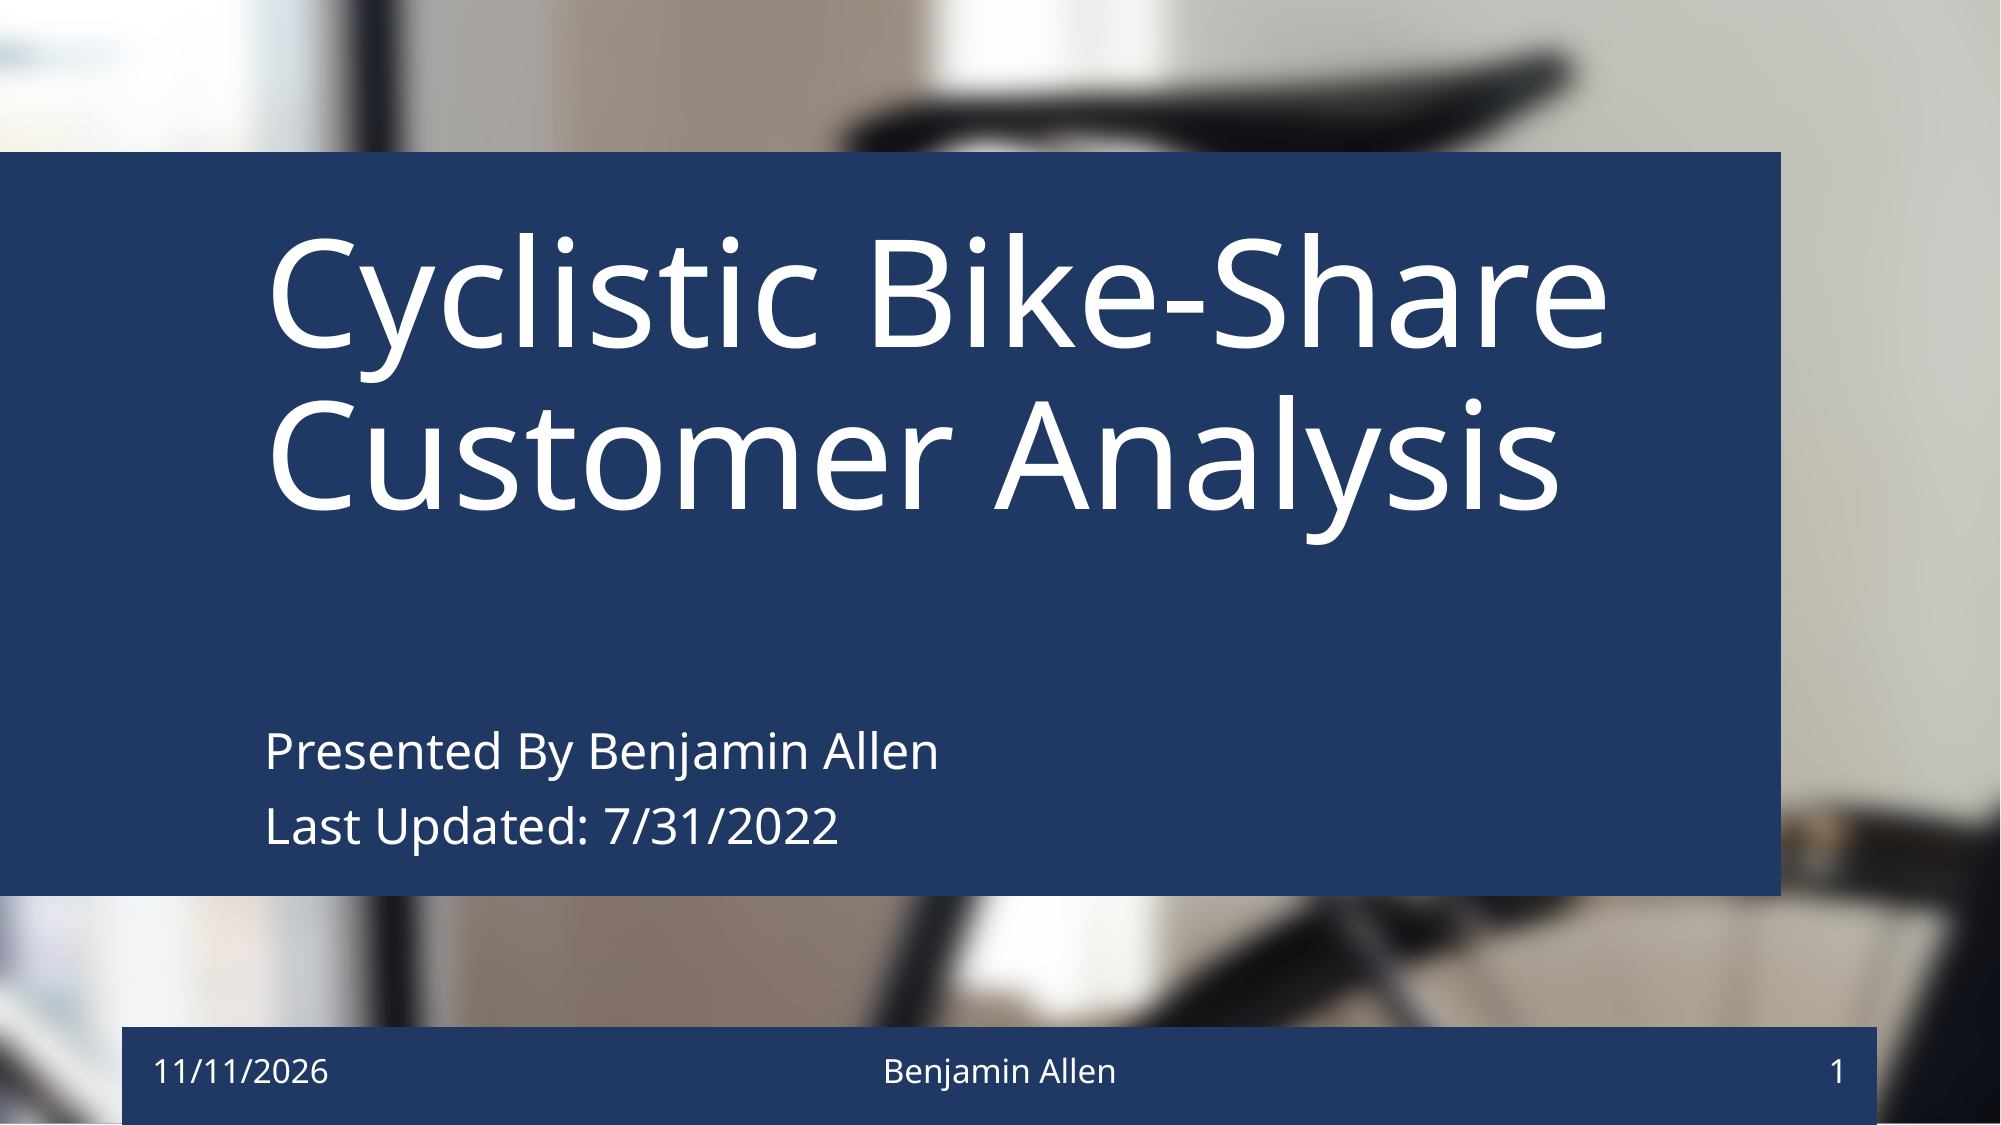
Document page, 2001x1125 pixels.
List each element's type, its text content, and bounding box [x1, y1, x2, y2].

picture [0, 0, 2001, 1125]
subtitle Presented By Benjamin Allen Last Updated: 7/31/2022 [249, 590, 1750, 863]
footer Benjamin Allen [662, 1042, 1338, 1103]
title Cyclistic Bike-Share Customer Analysis [249, 184, 1750, 576]
slide_number 1 [1412, 1042, 1863, 1103]
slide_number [137, 1042, 588, 1103]
